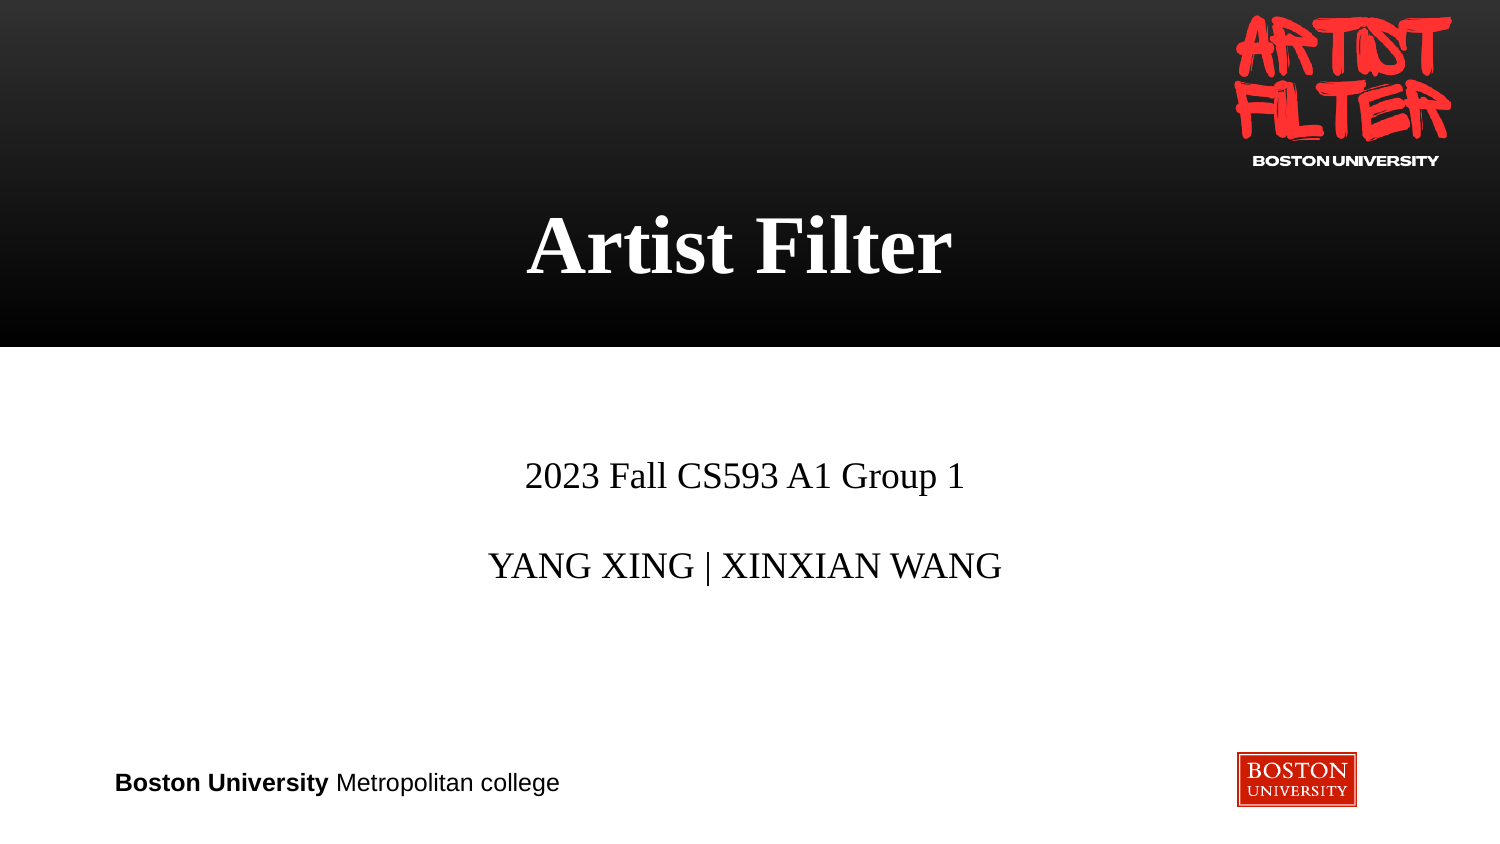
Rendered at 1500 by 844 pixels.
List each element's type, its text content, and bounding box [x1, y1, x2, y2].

subtitle 2023 Fall CS593 A1 Group 1 YANG XING | XINXIAN WANG [112, 443, 1388, 659]
title Artist Filter [112, 220, 1388, 361]
picture [1237, 752, 1357, 807]
picture [1168, 0, 1500, 318]
